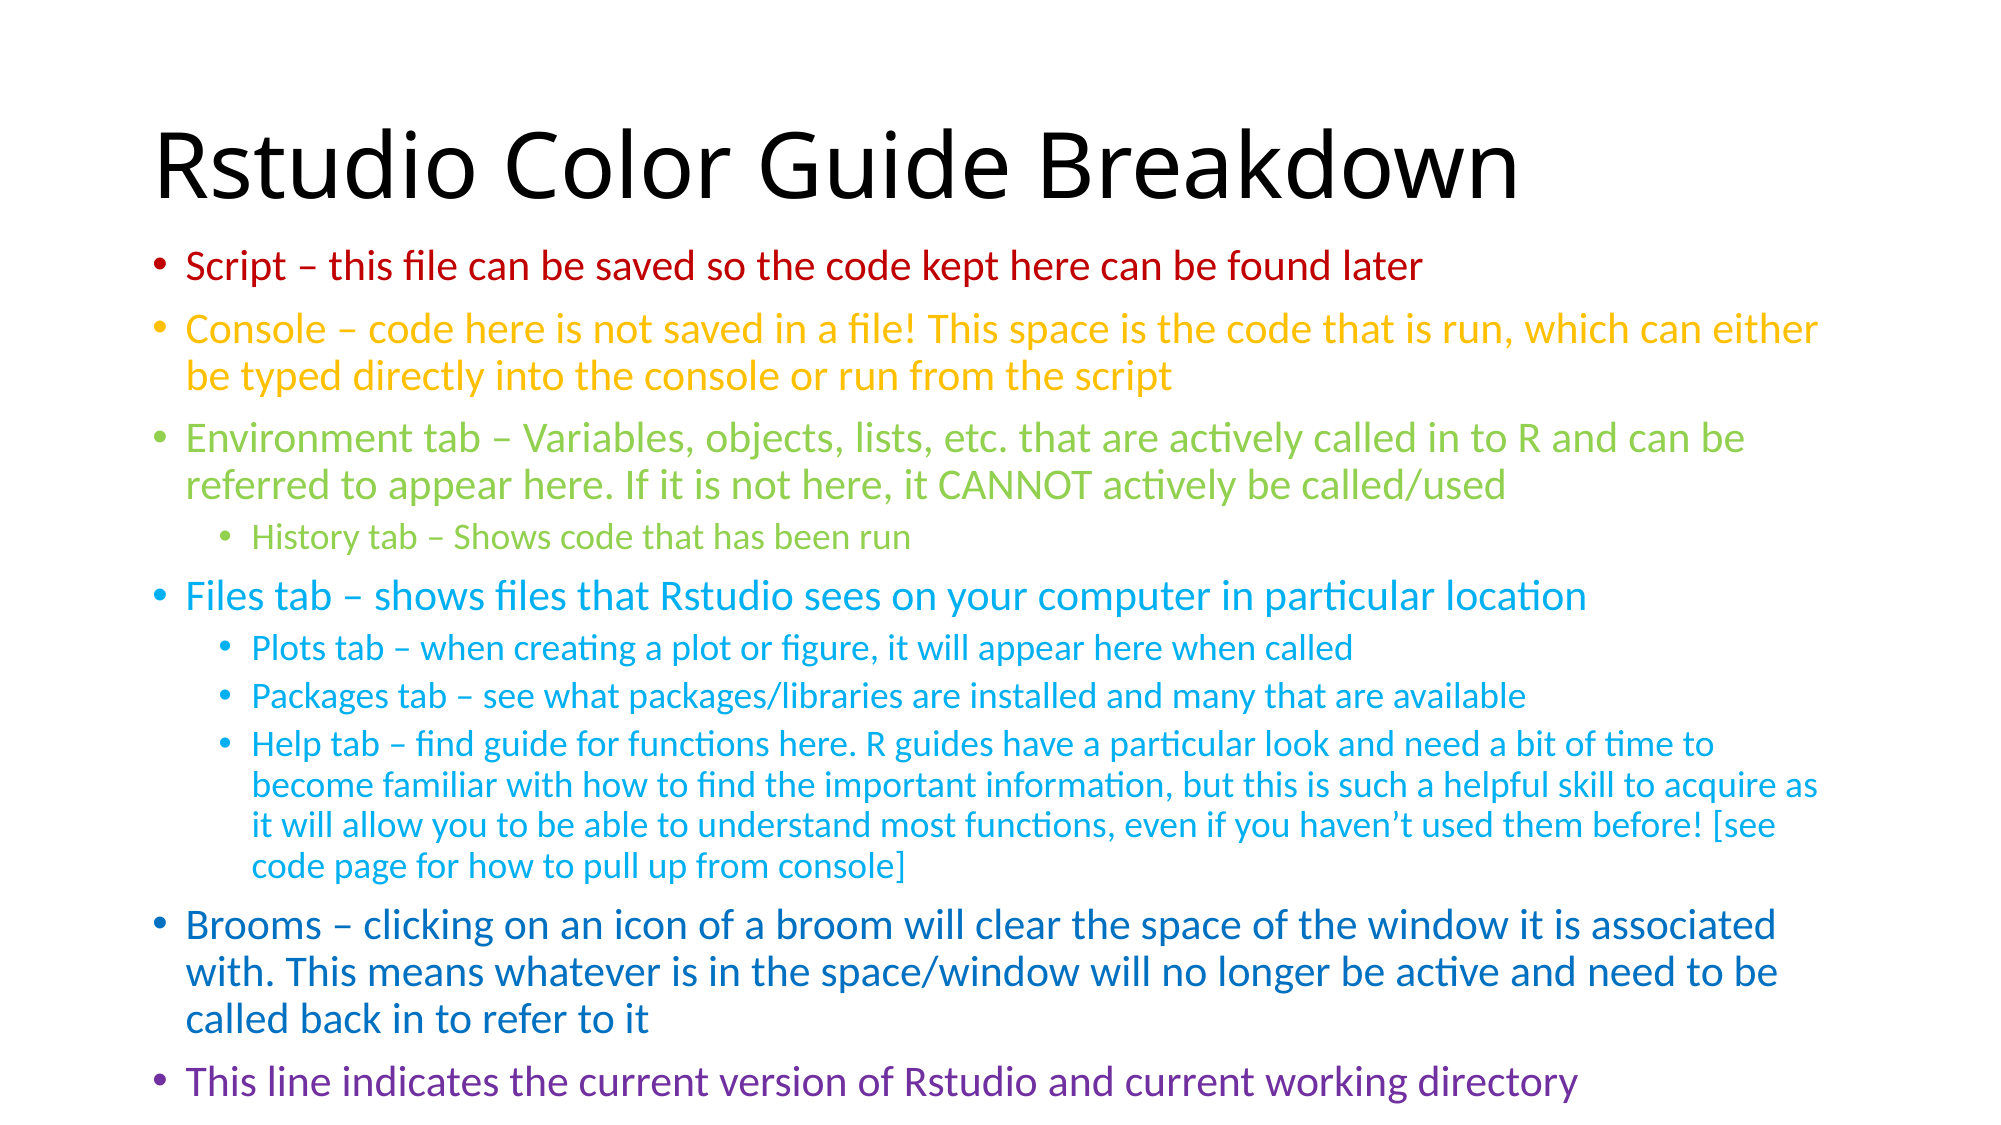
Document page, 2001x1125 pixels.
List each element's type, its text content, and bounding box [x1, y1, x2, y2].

list Script – this file can be saved so the code kept here can be found later Console – code here is not saved in a file! This space is the code that is run, which can either be typed directly into the console or run from the script Environment tab – Variables, objects, lists, etc. that are actively called in to R and can be referred to appear here. If it is not here, it CANNOT actively be called/used History tab – Shows code that has been run Files tab – shows files that Rstudio sees on your computer in particular location Plots tab – when creating a plot or figure, it will appear here when called Packages tab – see what packages/libraries are installed and many that are available Help tab – find guide for functions here. R guides have a particular look and need a bit of time to become familiar with how to find the important information, but this is such a helpful skill to acquire as it will allow you to be able to understand most functions, even if you haven’t used them before! [see code page for how to pull up from console] Brooms – clicking on an icon of a broom will clear the space of the window it is associated with. This means whatever is in the space/window will no longer be active and need to be called back in to refer to it This line indicates the current version of Rstudio and current working directory [137, 235, 1863, 1125]
title Rstudio Color Guide Breakdown [137, 59, 1863, 235]
